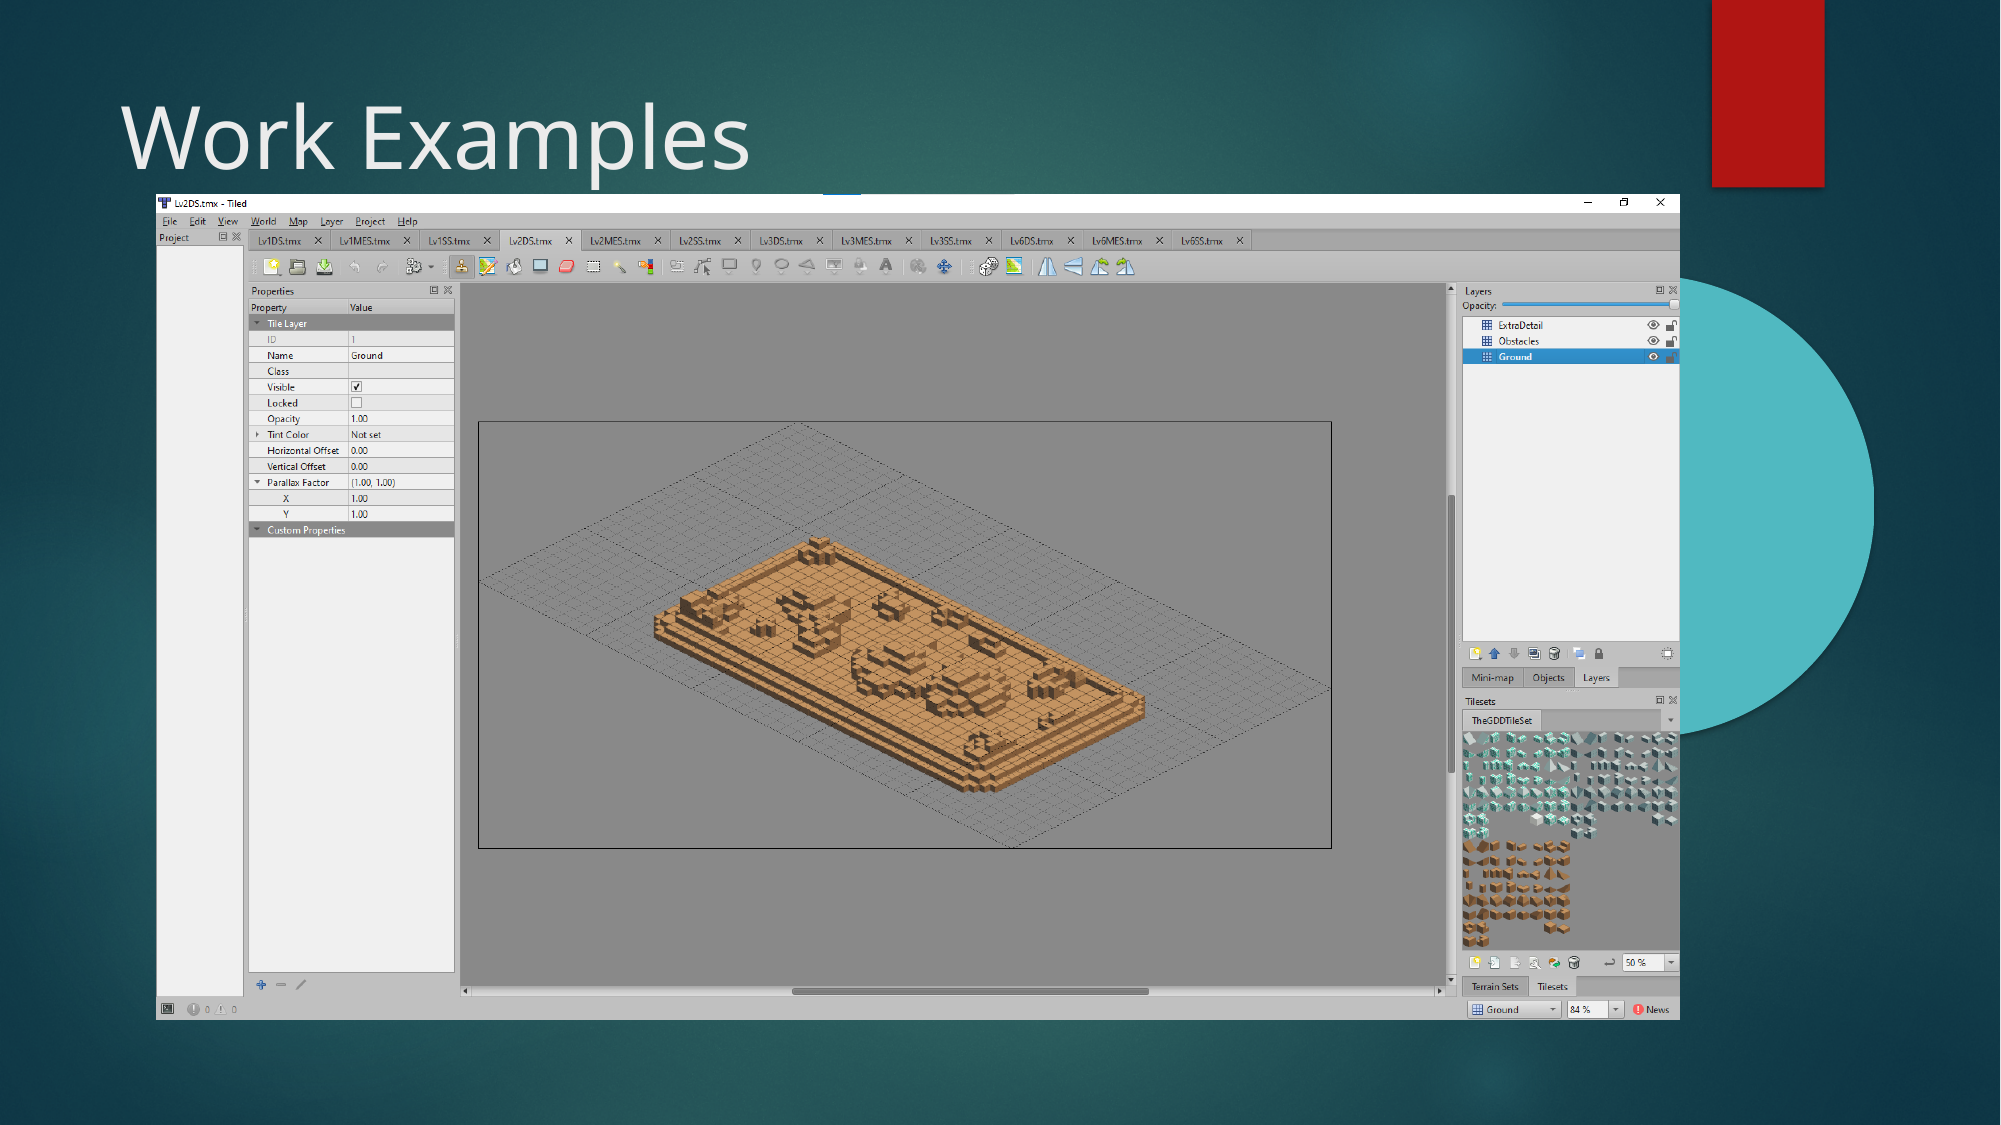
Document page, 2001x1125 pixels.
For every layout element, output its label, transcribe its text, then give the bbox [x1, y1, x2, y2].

picture [0, 0, 2001, 1125]
text_box Work Examples [105, 74, 1649, 304]
